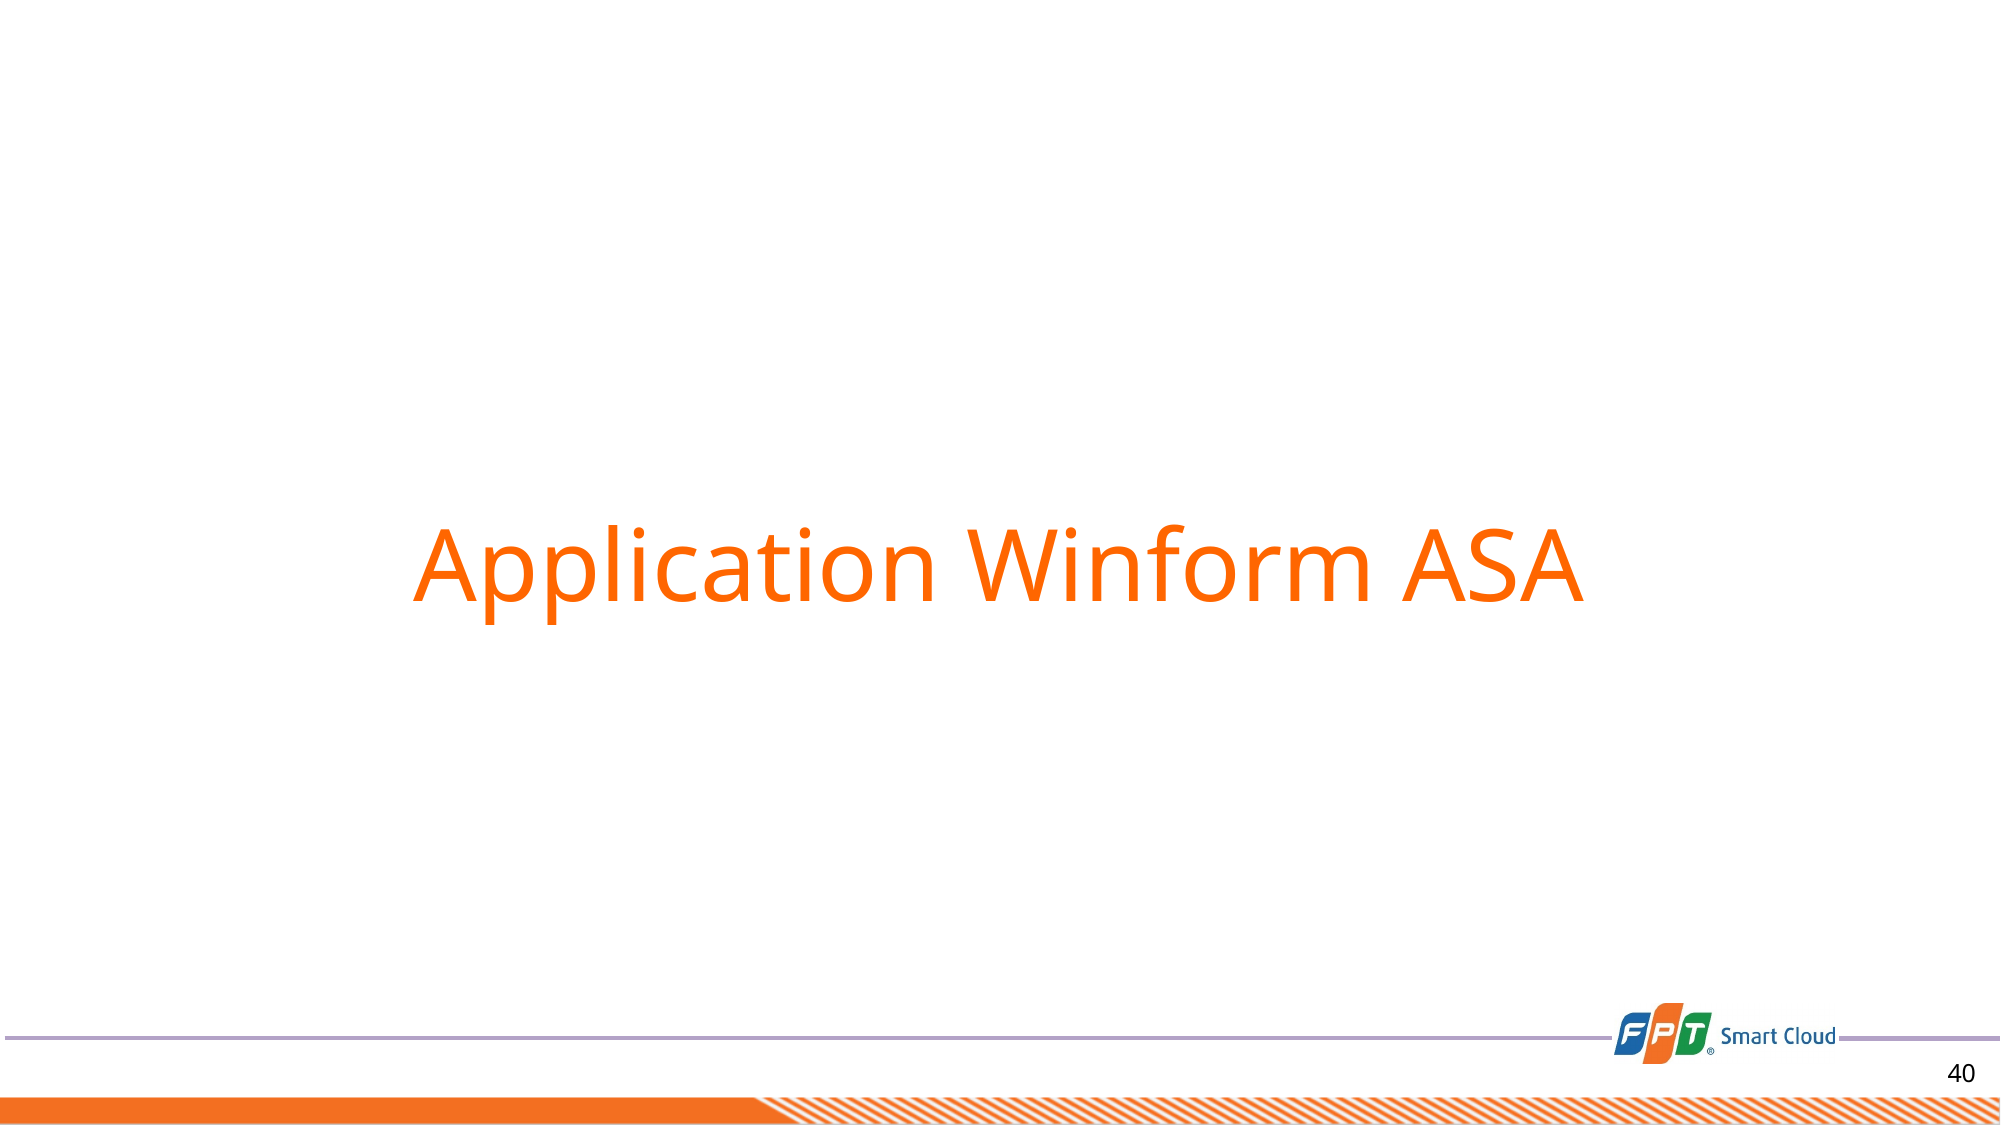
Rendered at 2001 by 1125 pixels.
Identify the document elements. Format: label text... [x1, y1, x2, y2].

picture [0, 0, 2001, 1125]
text_box 40 [1932, 1050, 1993, 1111]
text_box Application Winform ASA [362, 493, 1638, 632]
